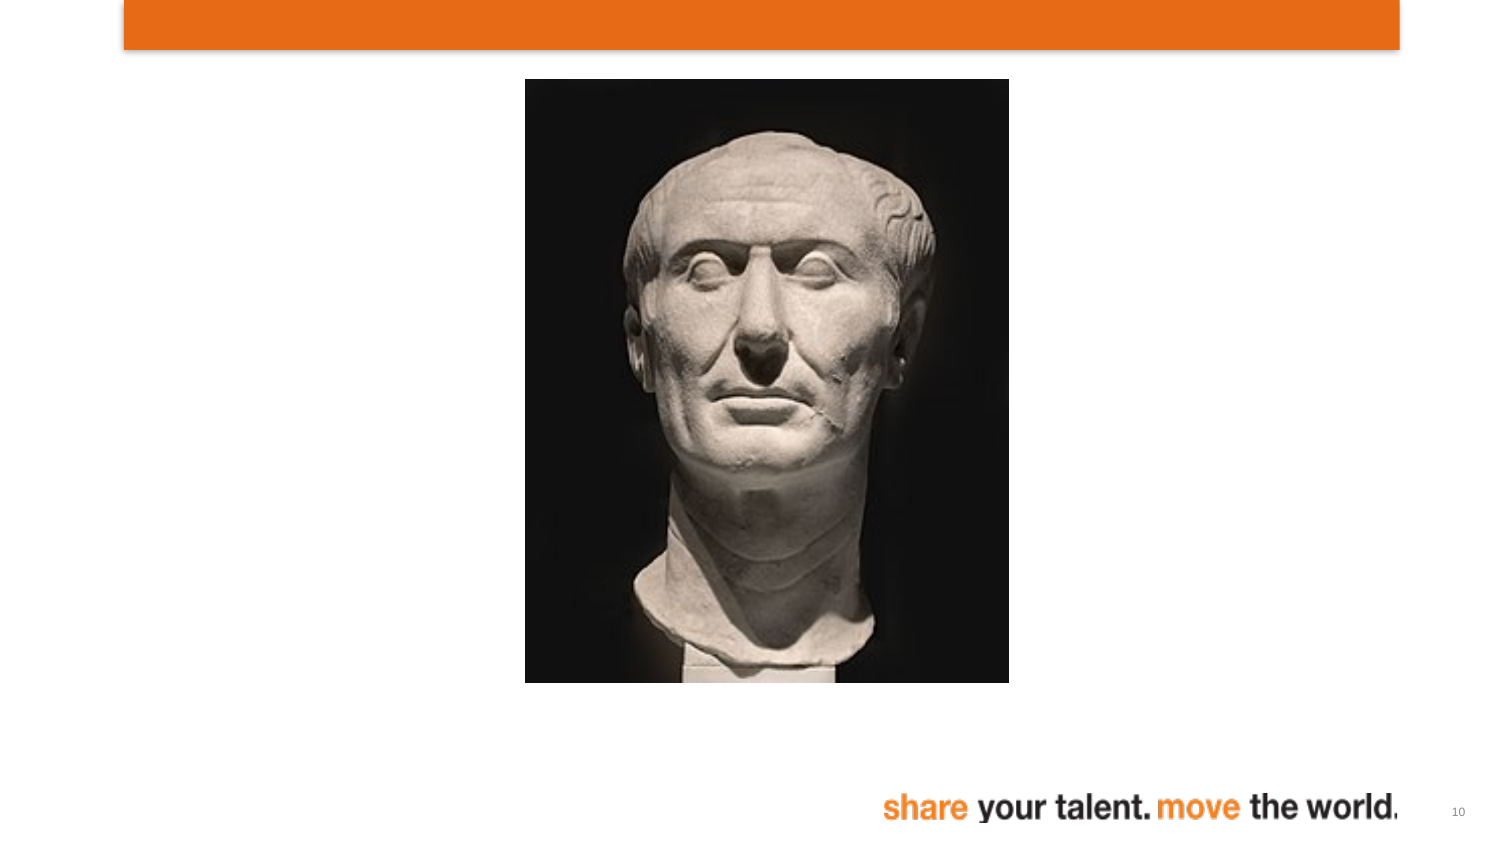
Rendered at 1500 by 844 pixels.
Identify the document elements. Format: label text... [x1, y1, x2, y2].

slide_number 10 [1411, 782, 1466, 828]
picture [525, 79, 1009, 684]
